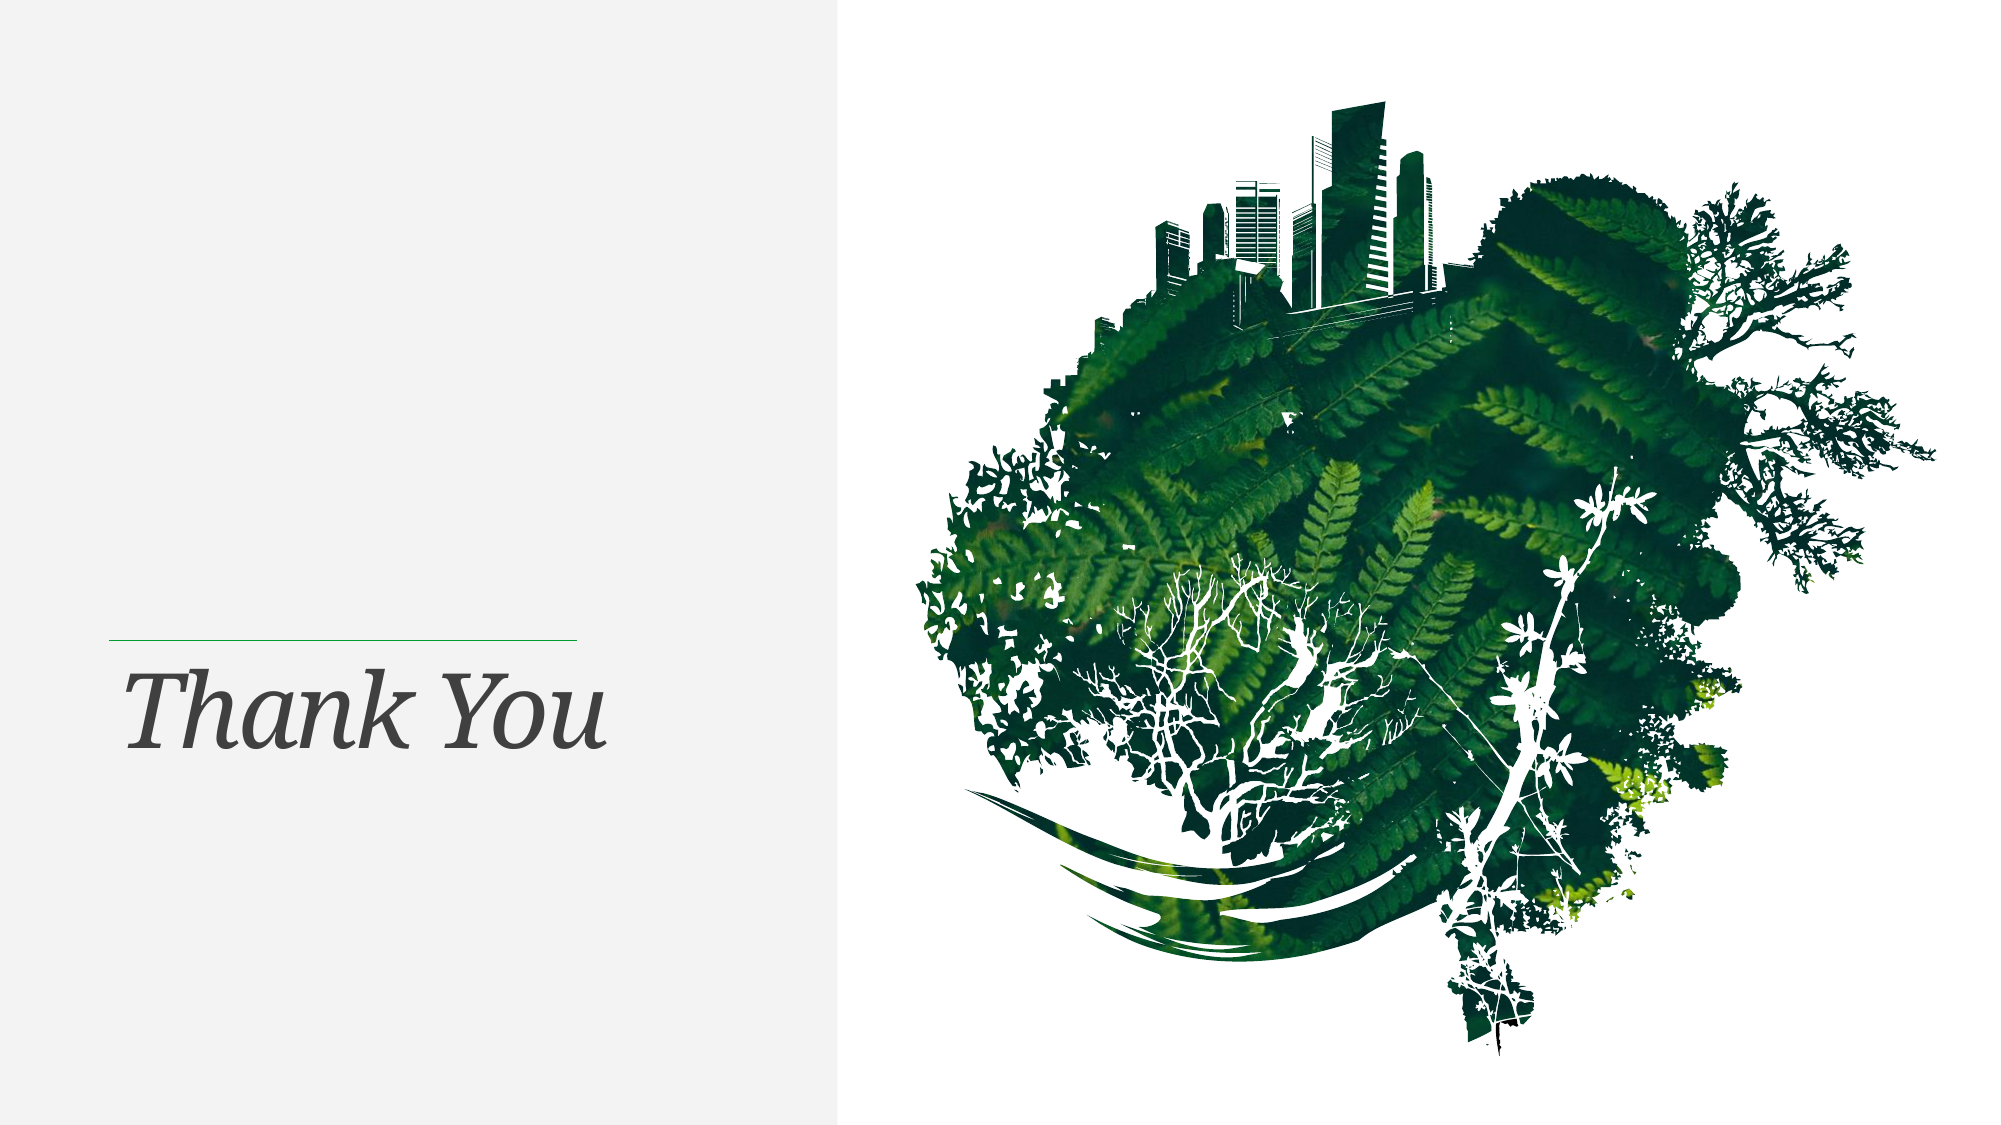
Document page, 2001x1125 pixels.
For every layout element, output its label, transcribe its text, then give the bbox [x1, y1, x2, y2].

title Thank You [0, 0, 838, 1125]
picture [915, 101, 1937, 1046]
